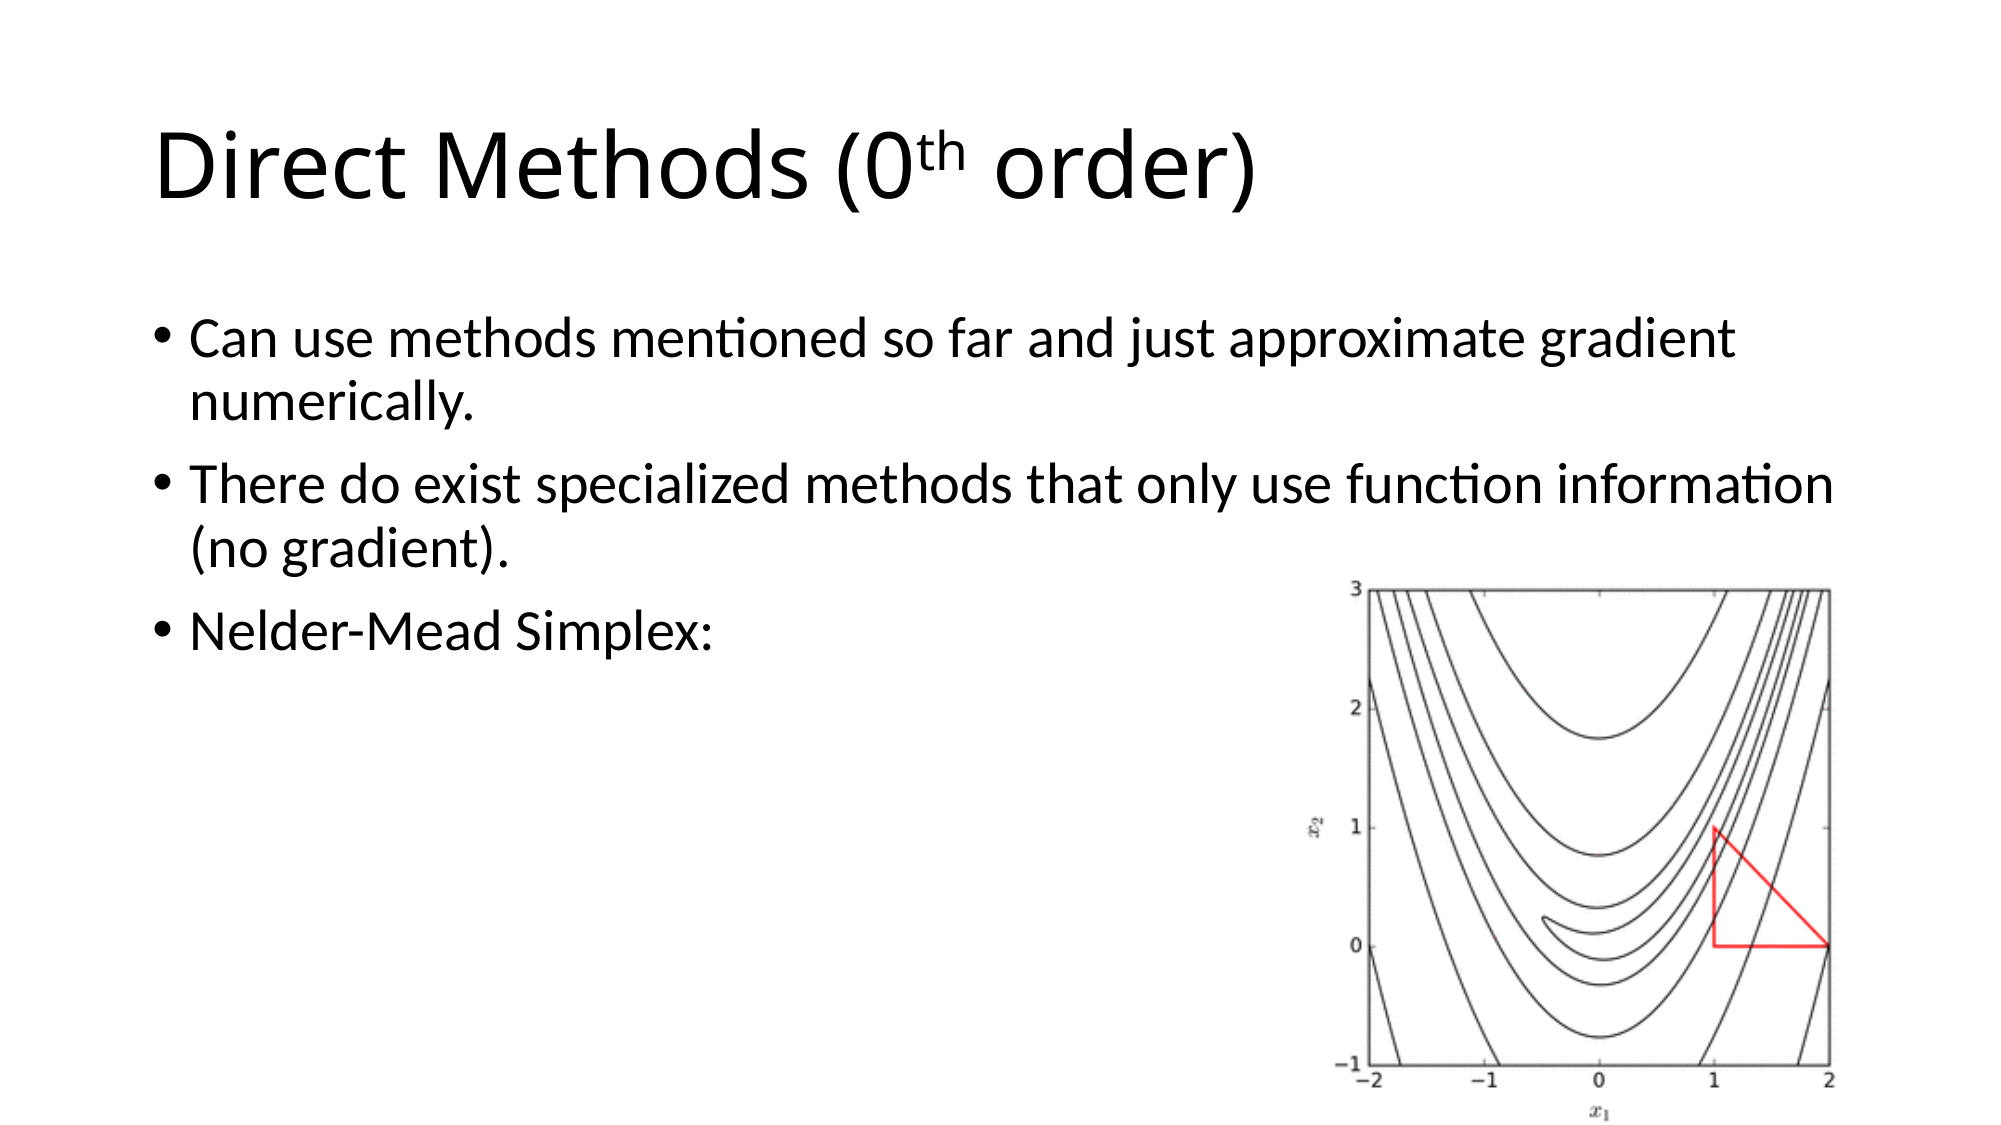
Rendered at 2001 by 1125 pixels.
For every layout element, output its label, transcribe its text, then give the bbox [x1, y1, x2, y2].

picture [1295, 531, 1889, 1125]
title Direct Methods (0th order) [137, 59, 1863, 278]
list Can use methods mentioned so far and just approximate gradient numerically. There do exist specialized methods that only use function information (no gradient). Nelder-Mead Simplex: [137, 299, 1863, 1014]
